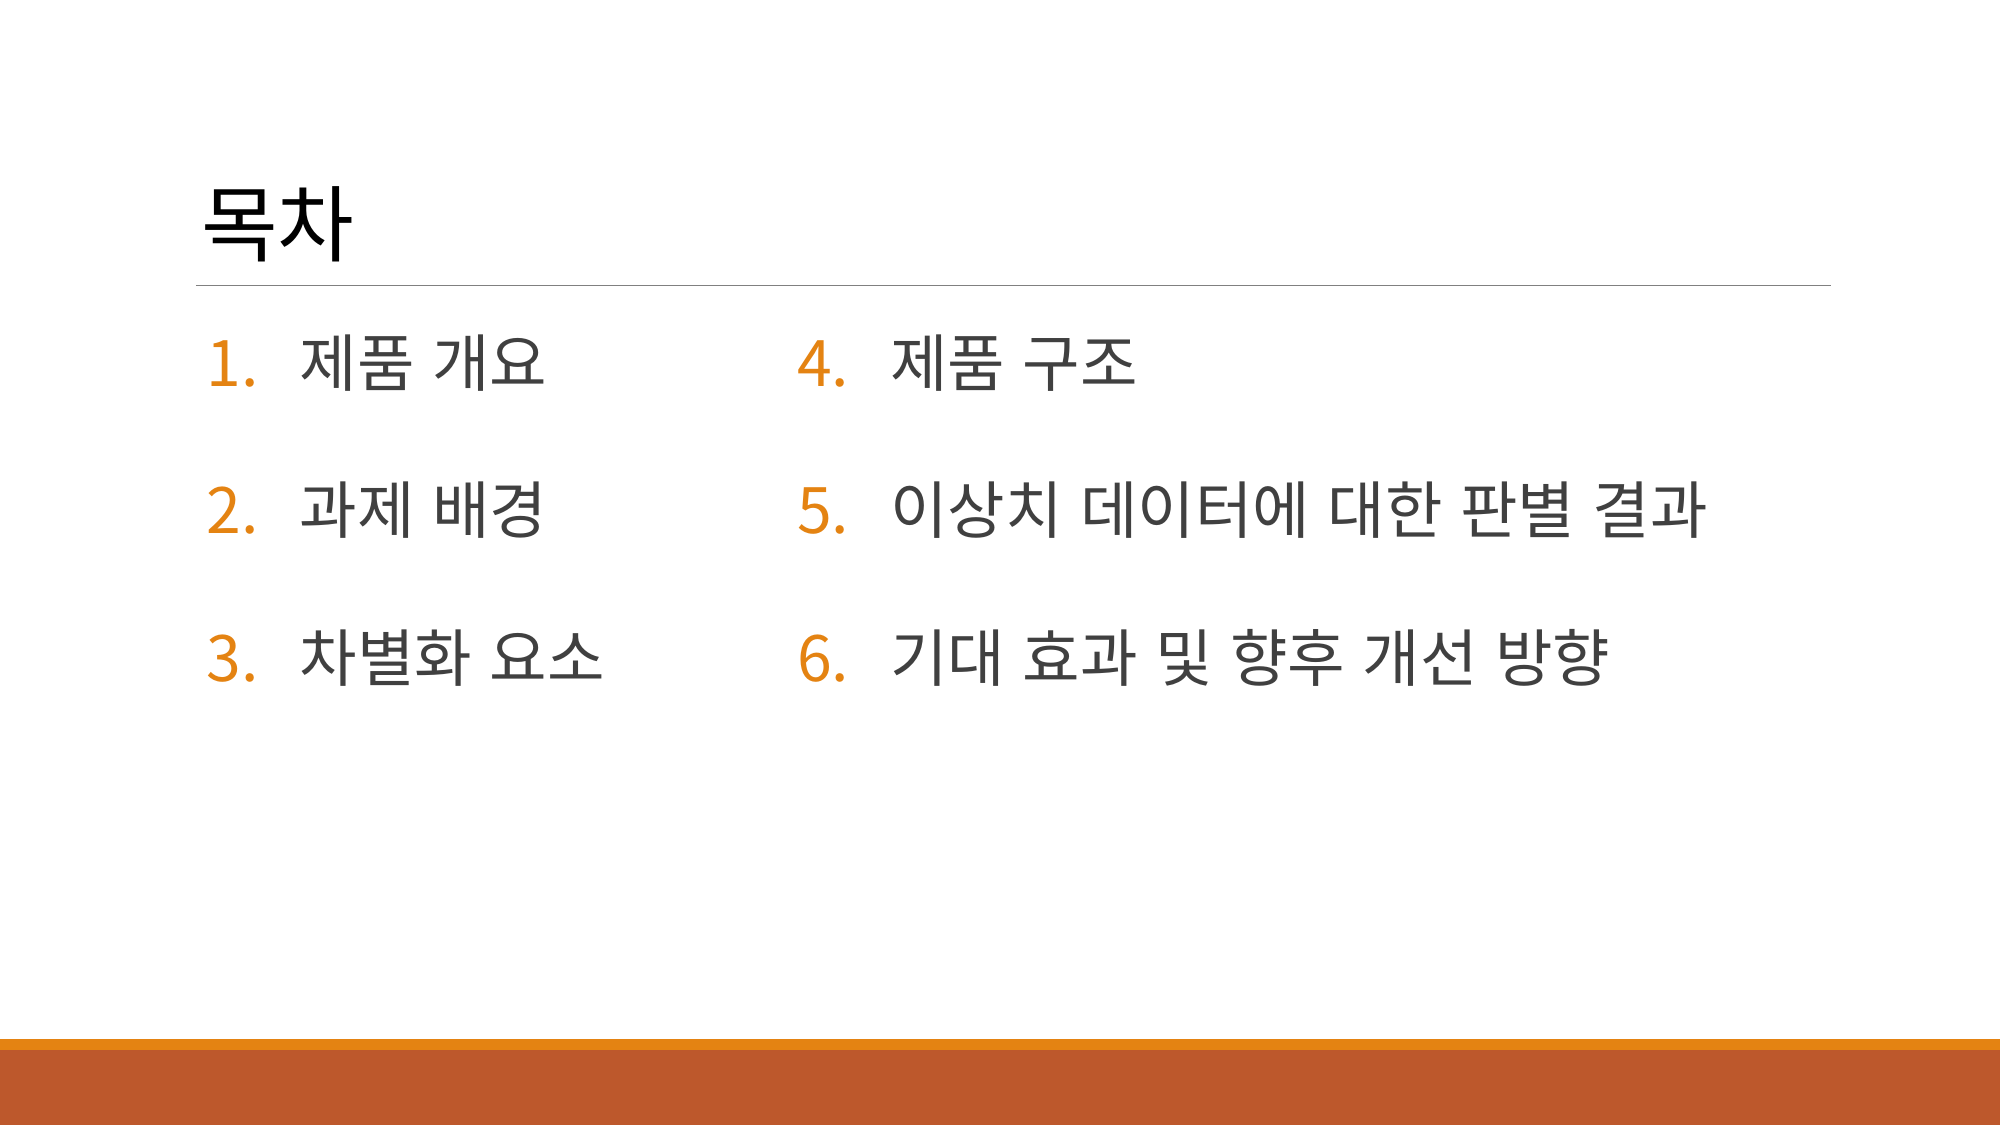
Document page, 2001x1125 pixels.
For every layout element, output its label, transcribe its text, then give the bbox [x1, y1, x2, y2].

text_box 제품 개요 [206, 324, 680, 404]
text_box 과제 배경 [206, 472, 680, 554]
text_box 차별화 요소 [206, 620, 680, 701]
text_box 기대 효과 및 향후 개선 방향 [797, 620, 1839, 701]
text_box 이상치 데이터에 대한 판별 결과 [797, 472, 1839, 554]
title 목차 [186, 160, 1598, 280]
text_box 제품 구조 [797, 324, 1437, 406]
